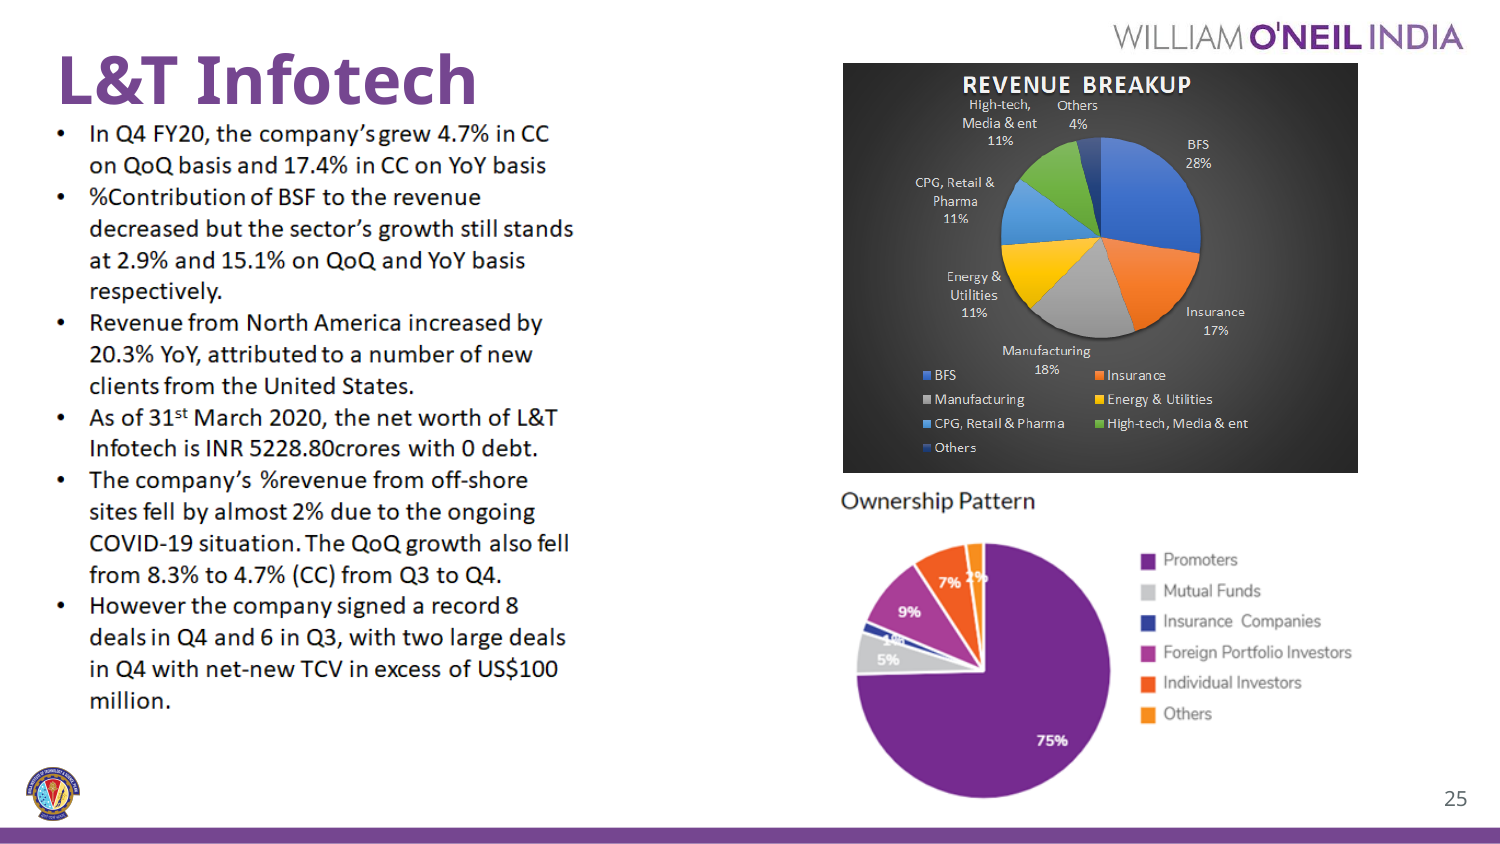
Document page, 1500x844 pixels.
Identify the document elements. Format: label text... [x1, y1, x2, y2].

title L&T Infotech [41, 22, 1440, 126]
slide_number ‹#› [1392, 767, 1483, 833]
picture [833, 63, 1368, 826]
picture [1097, 5, 1479, 77]
picture [26, 767, 80, 821]
picture [41, 108, 592, 760]
